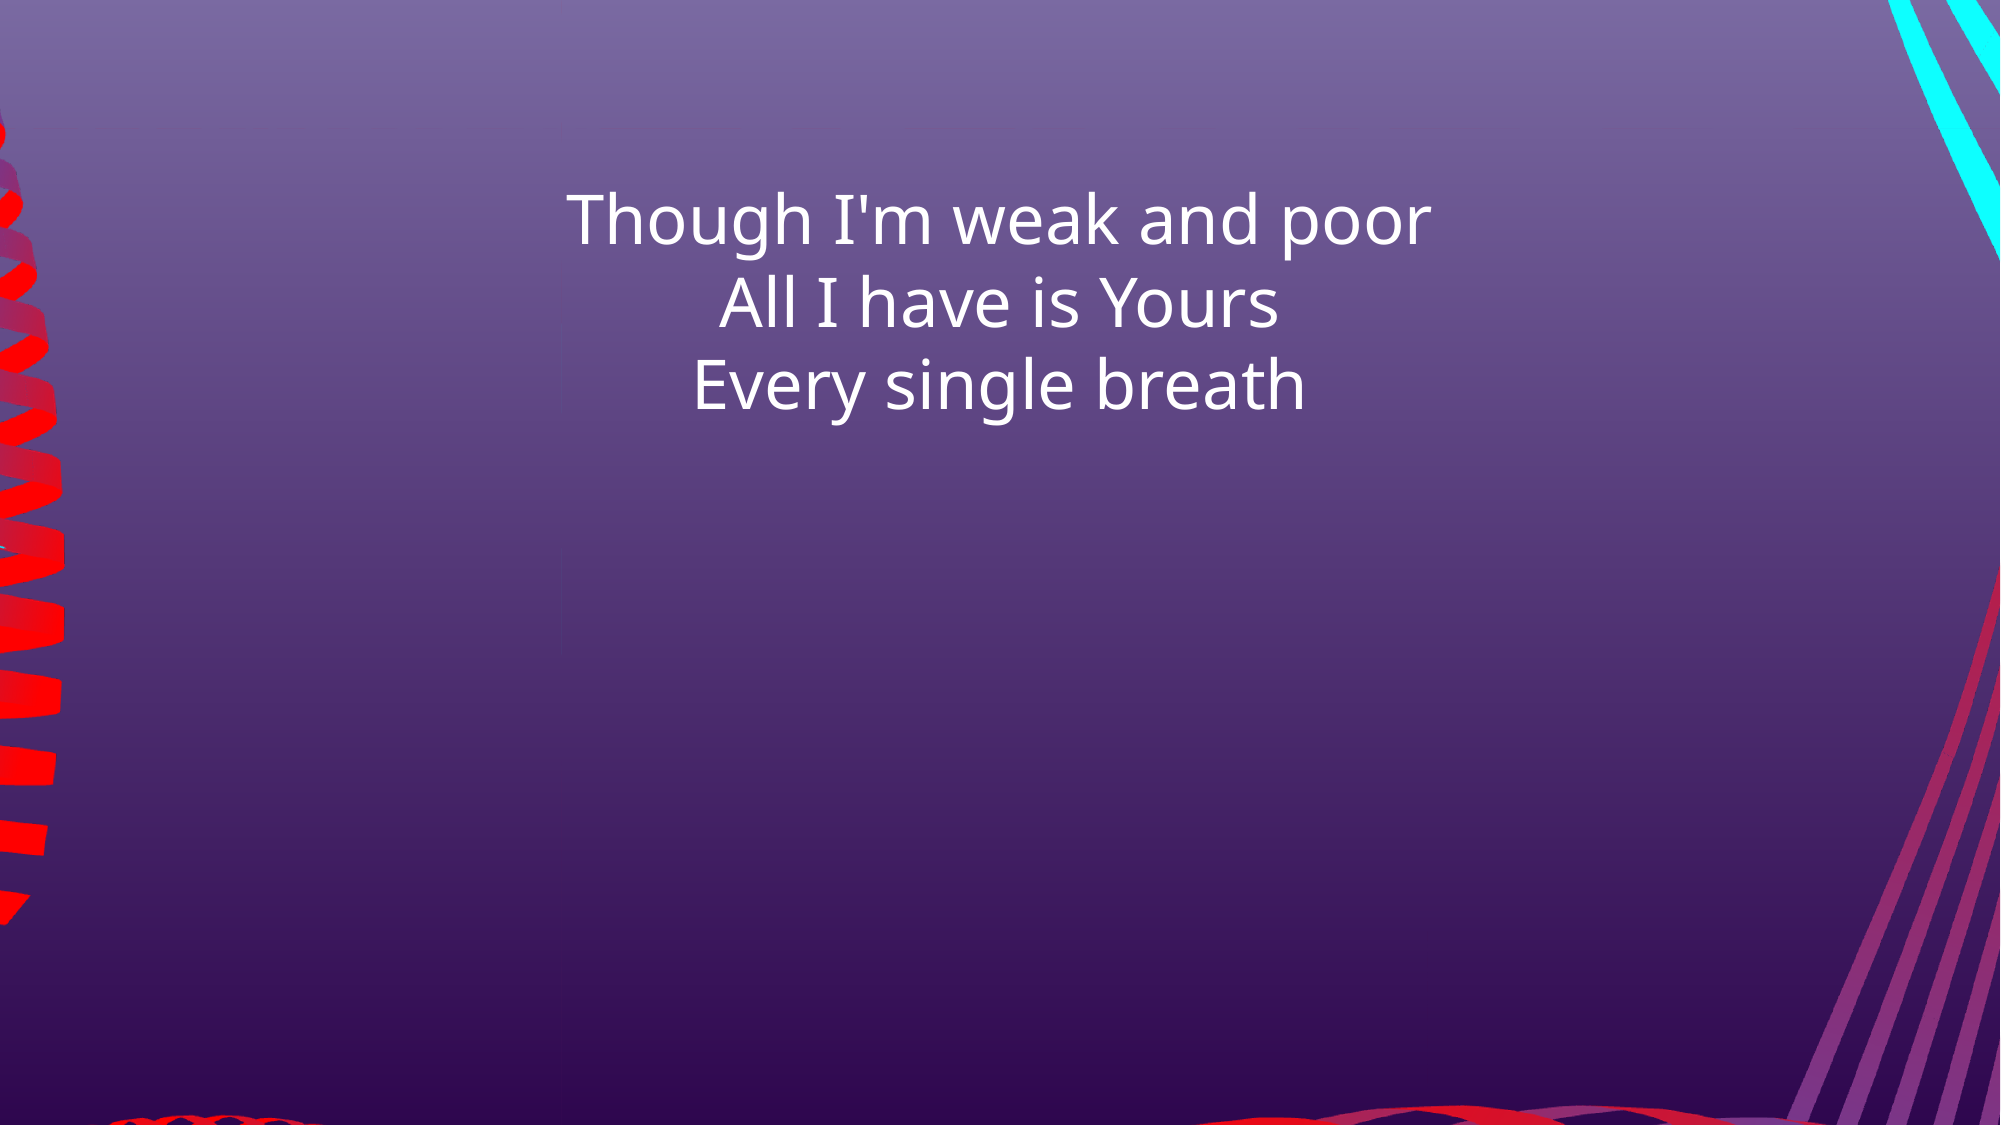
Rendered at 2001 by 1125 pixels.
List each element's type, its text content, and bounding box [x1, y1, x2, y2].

text_box Though I'm weak and poor All I have is Yours Every single breath [99, 168, 1900, 514]
picture [0, 0, 2001, 1125]
